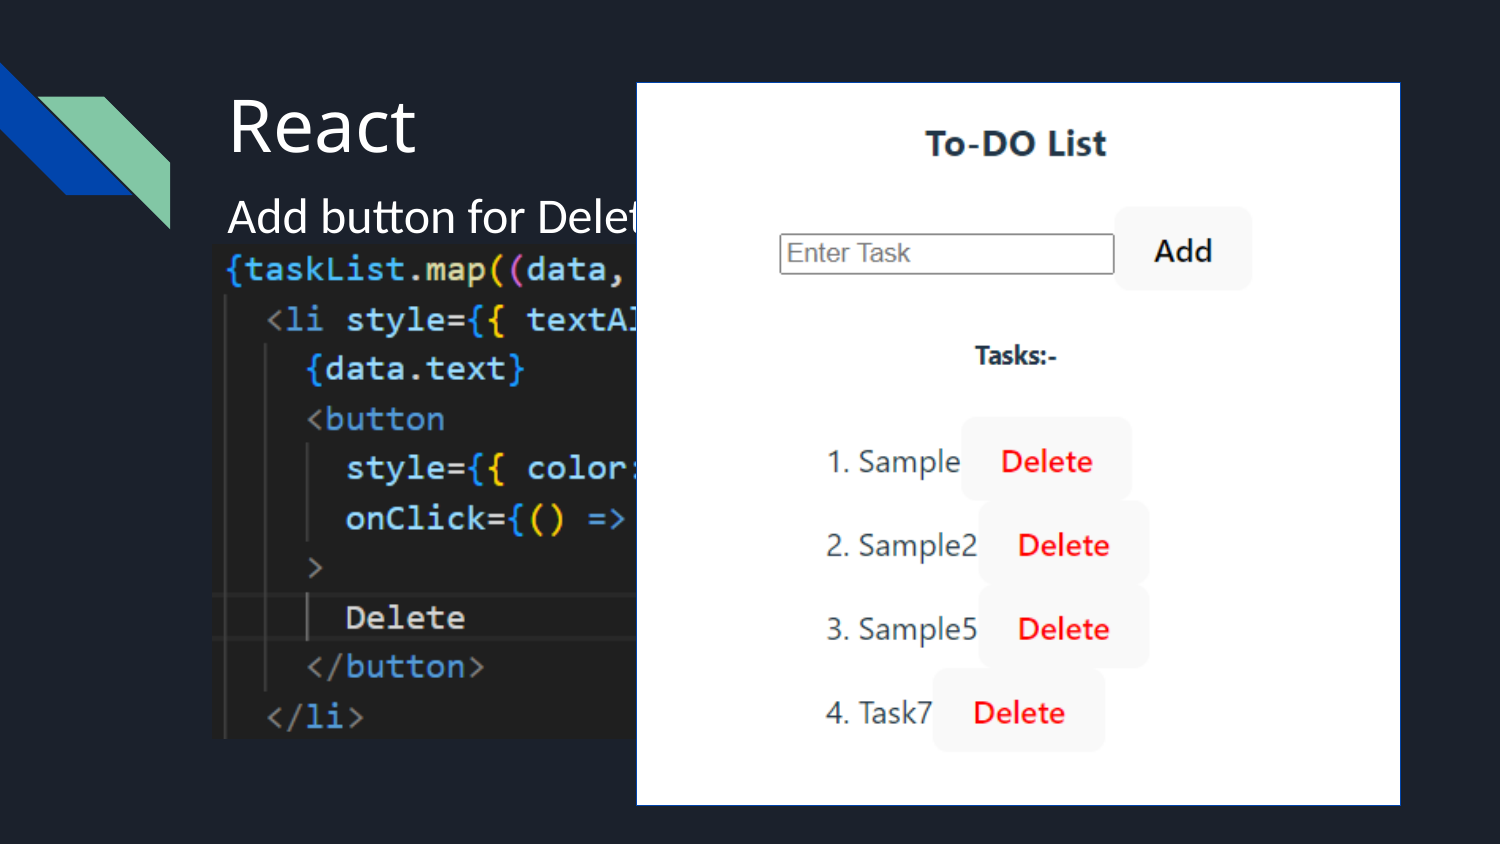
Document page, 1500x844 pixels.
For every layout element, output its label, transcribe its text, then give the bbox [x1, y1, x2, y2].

title React [212, 64, 1368, 171]
text_box Add button for Delete a element [212, 171, 630, 243]
picture [212, 82, 1401, 806]
